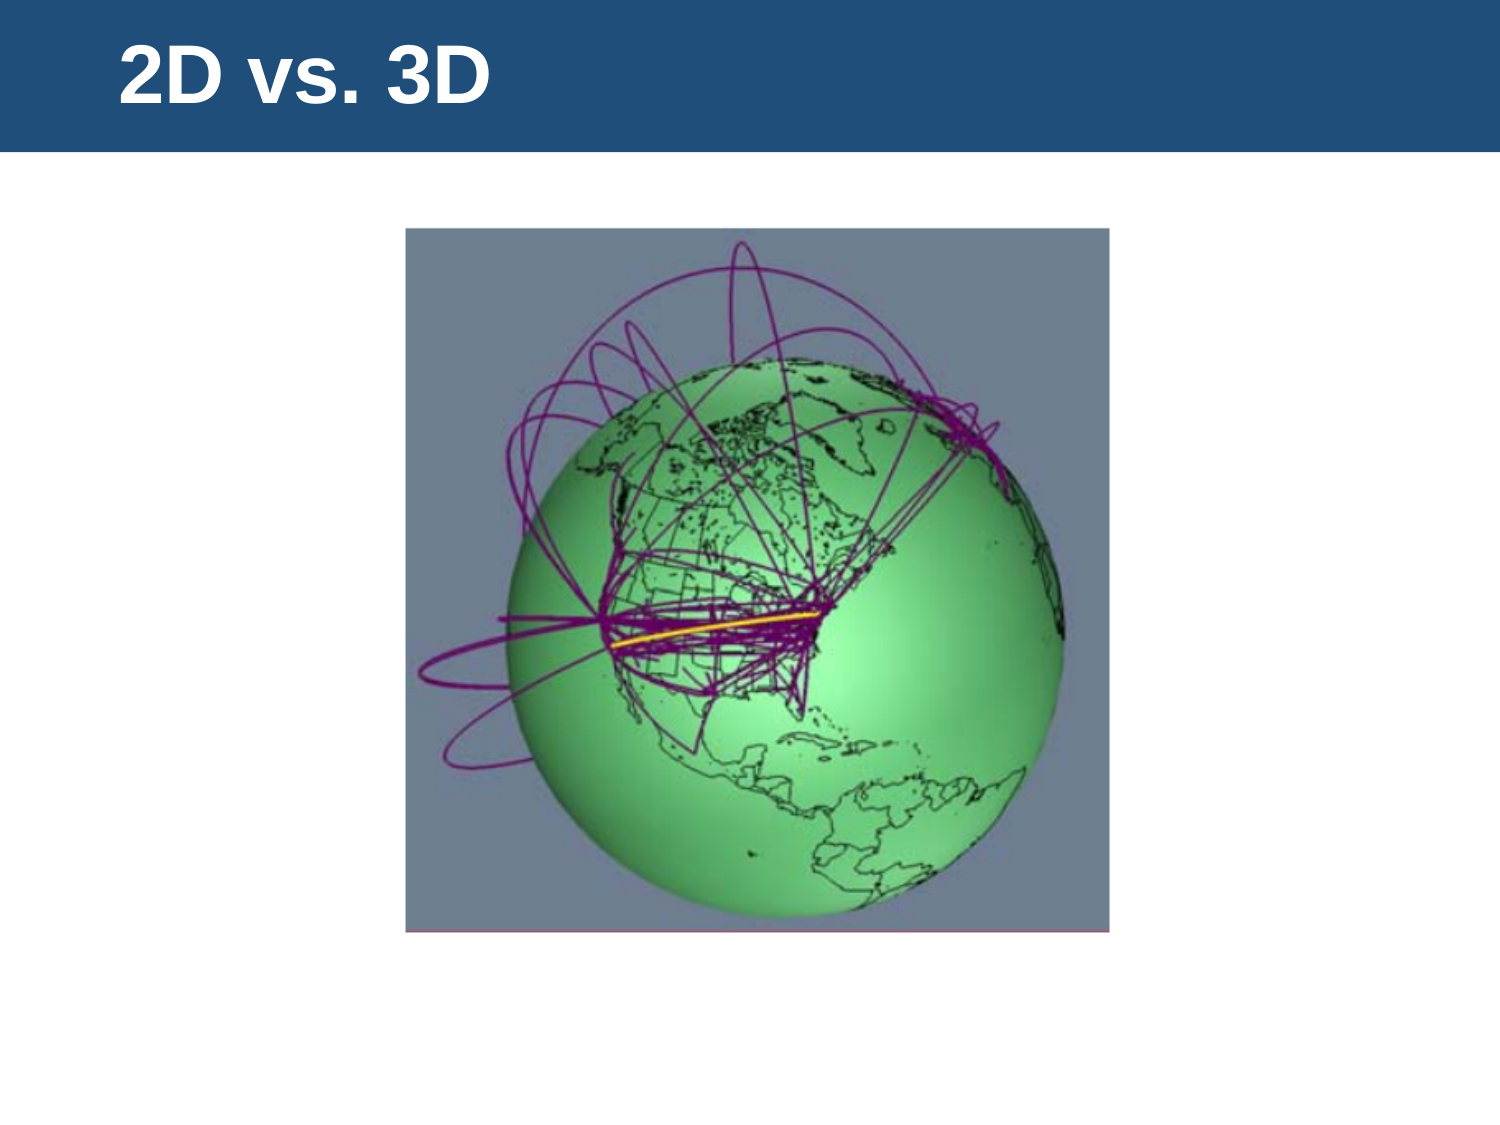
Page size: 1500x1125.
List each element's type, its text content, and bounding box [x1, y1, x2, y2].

picture [396, 216, 1124, 941]
title 2D vs. 3D [103, 29, 1417, 125]
